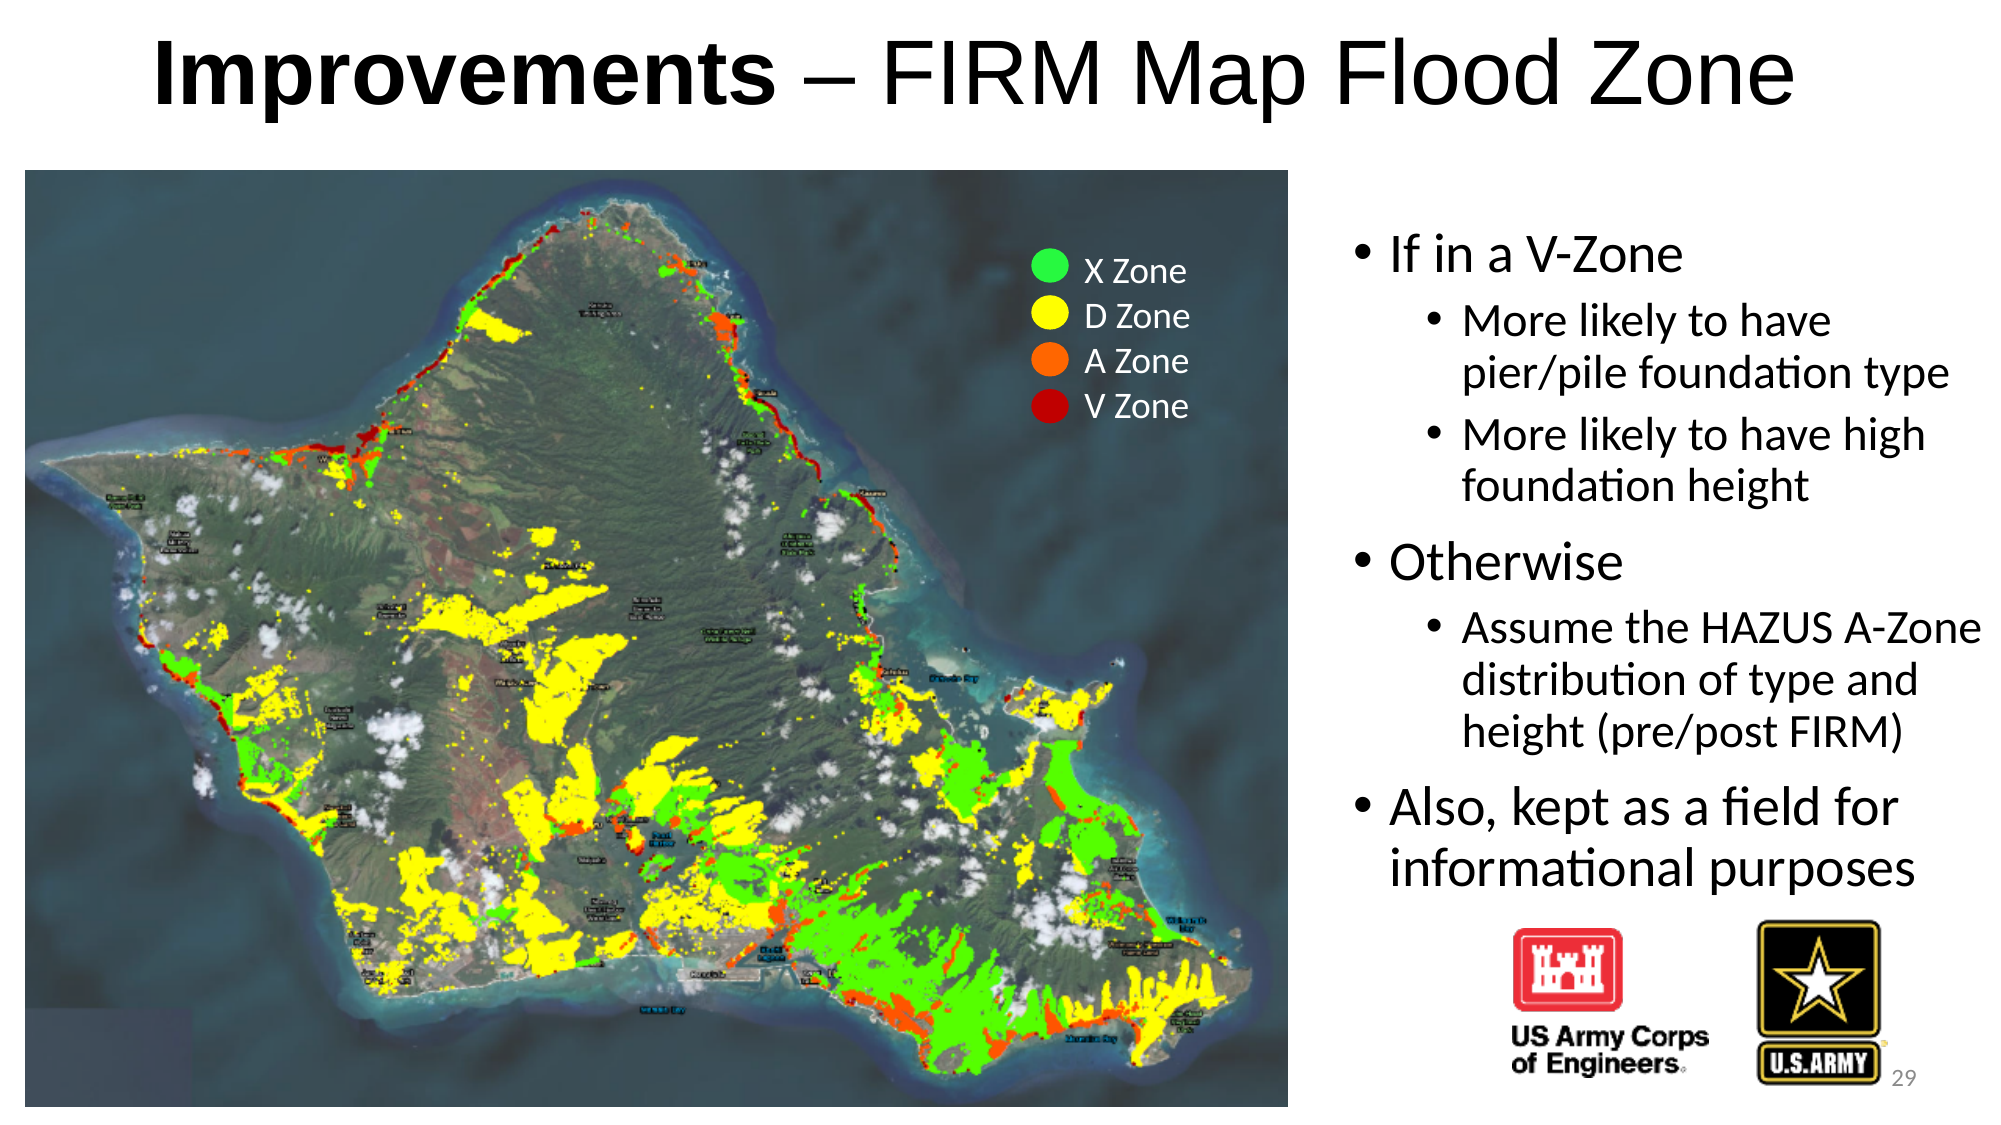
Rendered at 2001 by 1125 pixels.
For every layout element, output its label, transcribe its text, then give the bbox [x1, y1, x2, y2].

slide_number 29 [1481, 1046, 1932, 1107]
picture [1512, 932, 1950, 1125]
picture [25, 170, 1288, 1107]
text_box If in a V-Zone More likely to have pier/pile foundation type More likely to have high foundation height Otherwise Assume the HAZUS A-Zone distribution of type and height (pre/post FIRM) Also, kept as a field for informational purposes [1338, 217, 2000, 932]
title Improvements – FIRM Map Flood Zone [137, 0, 1863, 150]
